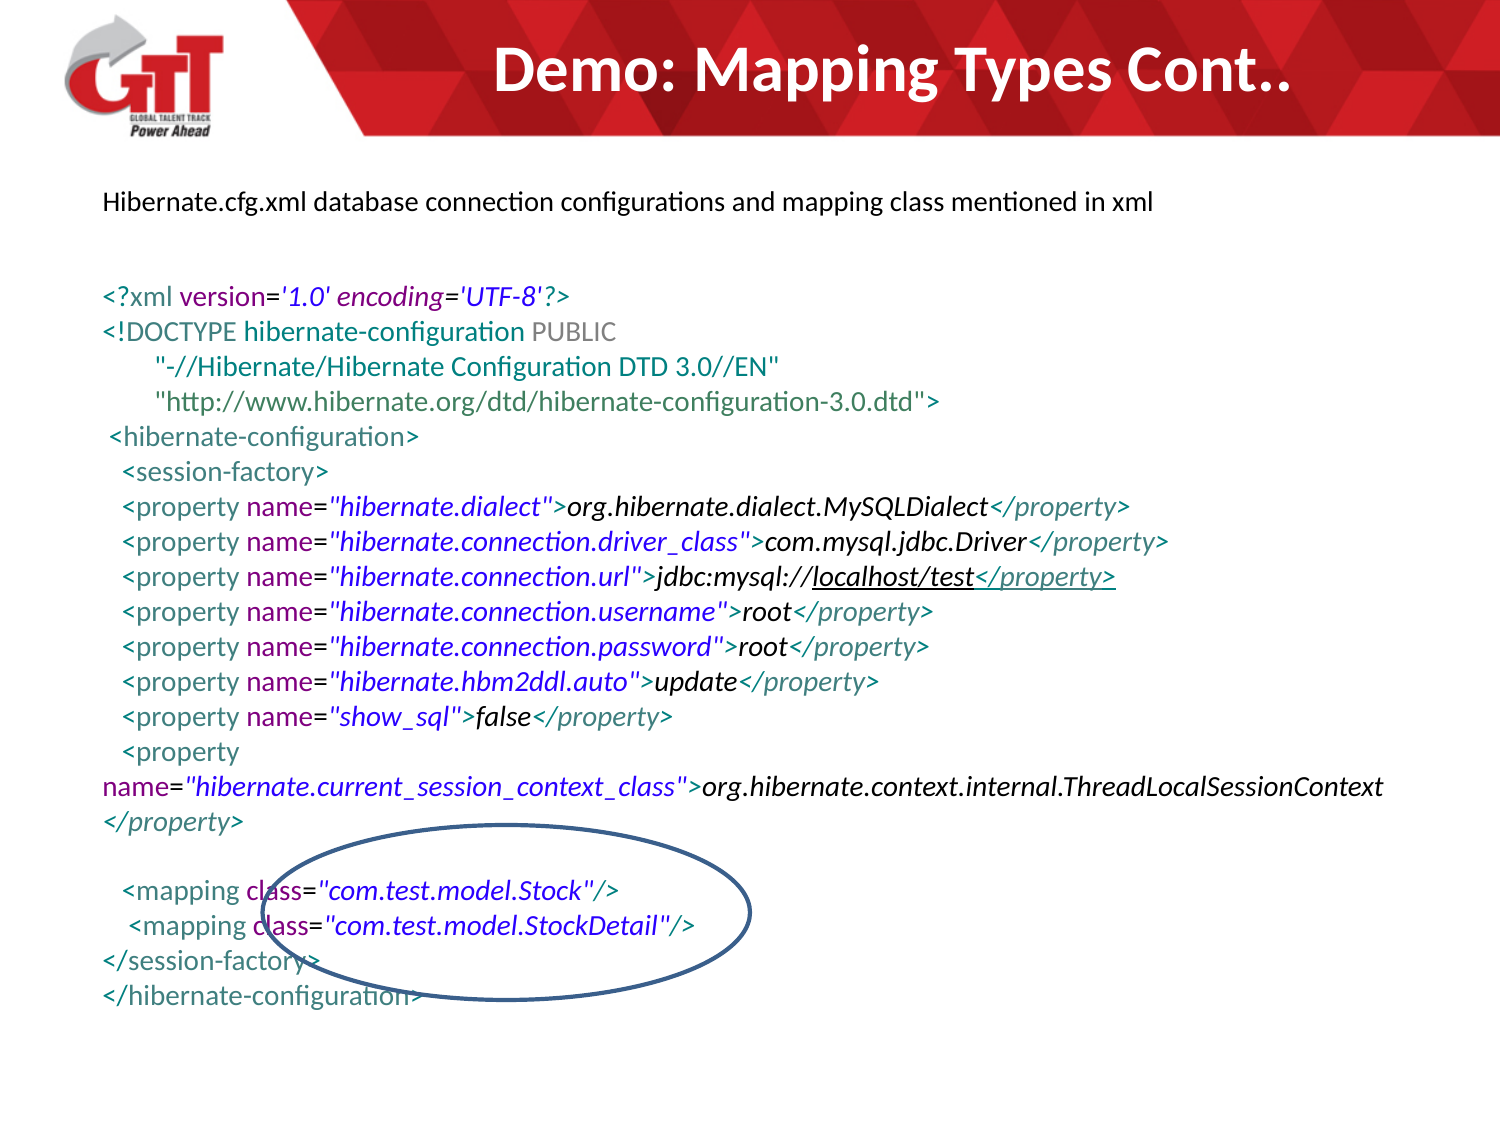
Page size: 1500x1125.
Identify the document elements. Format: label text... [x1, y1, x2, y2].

text_box [260, 822, 753, 1003]
picture [0, 0, 1500, 1125]
list Hibernate.cfg.xml database connection configurations and mapping class mentioned in xml [87, 174, 1491, 225]
title Demo: Mapping Types Cont.. [324, 12, 1463, 118]
text_box <?xml version='1.0' encoding='UTF-8'?> <!DOCTYPE hibernate-configuration PUBLIC "-//Hibernate/Hibernate Configuration DTD 3.0//EN" "http://www.hibernate.org/dtd/hibernate-configuration-3.0.dtd"> <hibernate-configuration> <session-factory> <property name="hibernate.dialect">org.hibernate.dialect.MySQLDialect</property> <property name="hibernate.connection.driver_class">com.mysql.jdbc.Driver</property> <property name="hibernate.connection.url">jdbc:mysql://localhost/test</property> <property name="hibernate.connection.username">root</property> <property name="hibernate.connection.password">root</property> <property name="hibernate.hbm2ddl.auto">update</property> <property name="show_sql">false</property> <property name="hibernate.current_session_context_class">org.hibernate.context.internal.ThreadLocalSessionContext</property> <mapping class="com.test.model.Stock"/> <mapping class="com.test.model.StockDetail"/> </session-factory> </hibernate-configuration> [87, 270, 1413, 1019]
